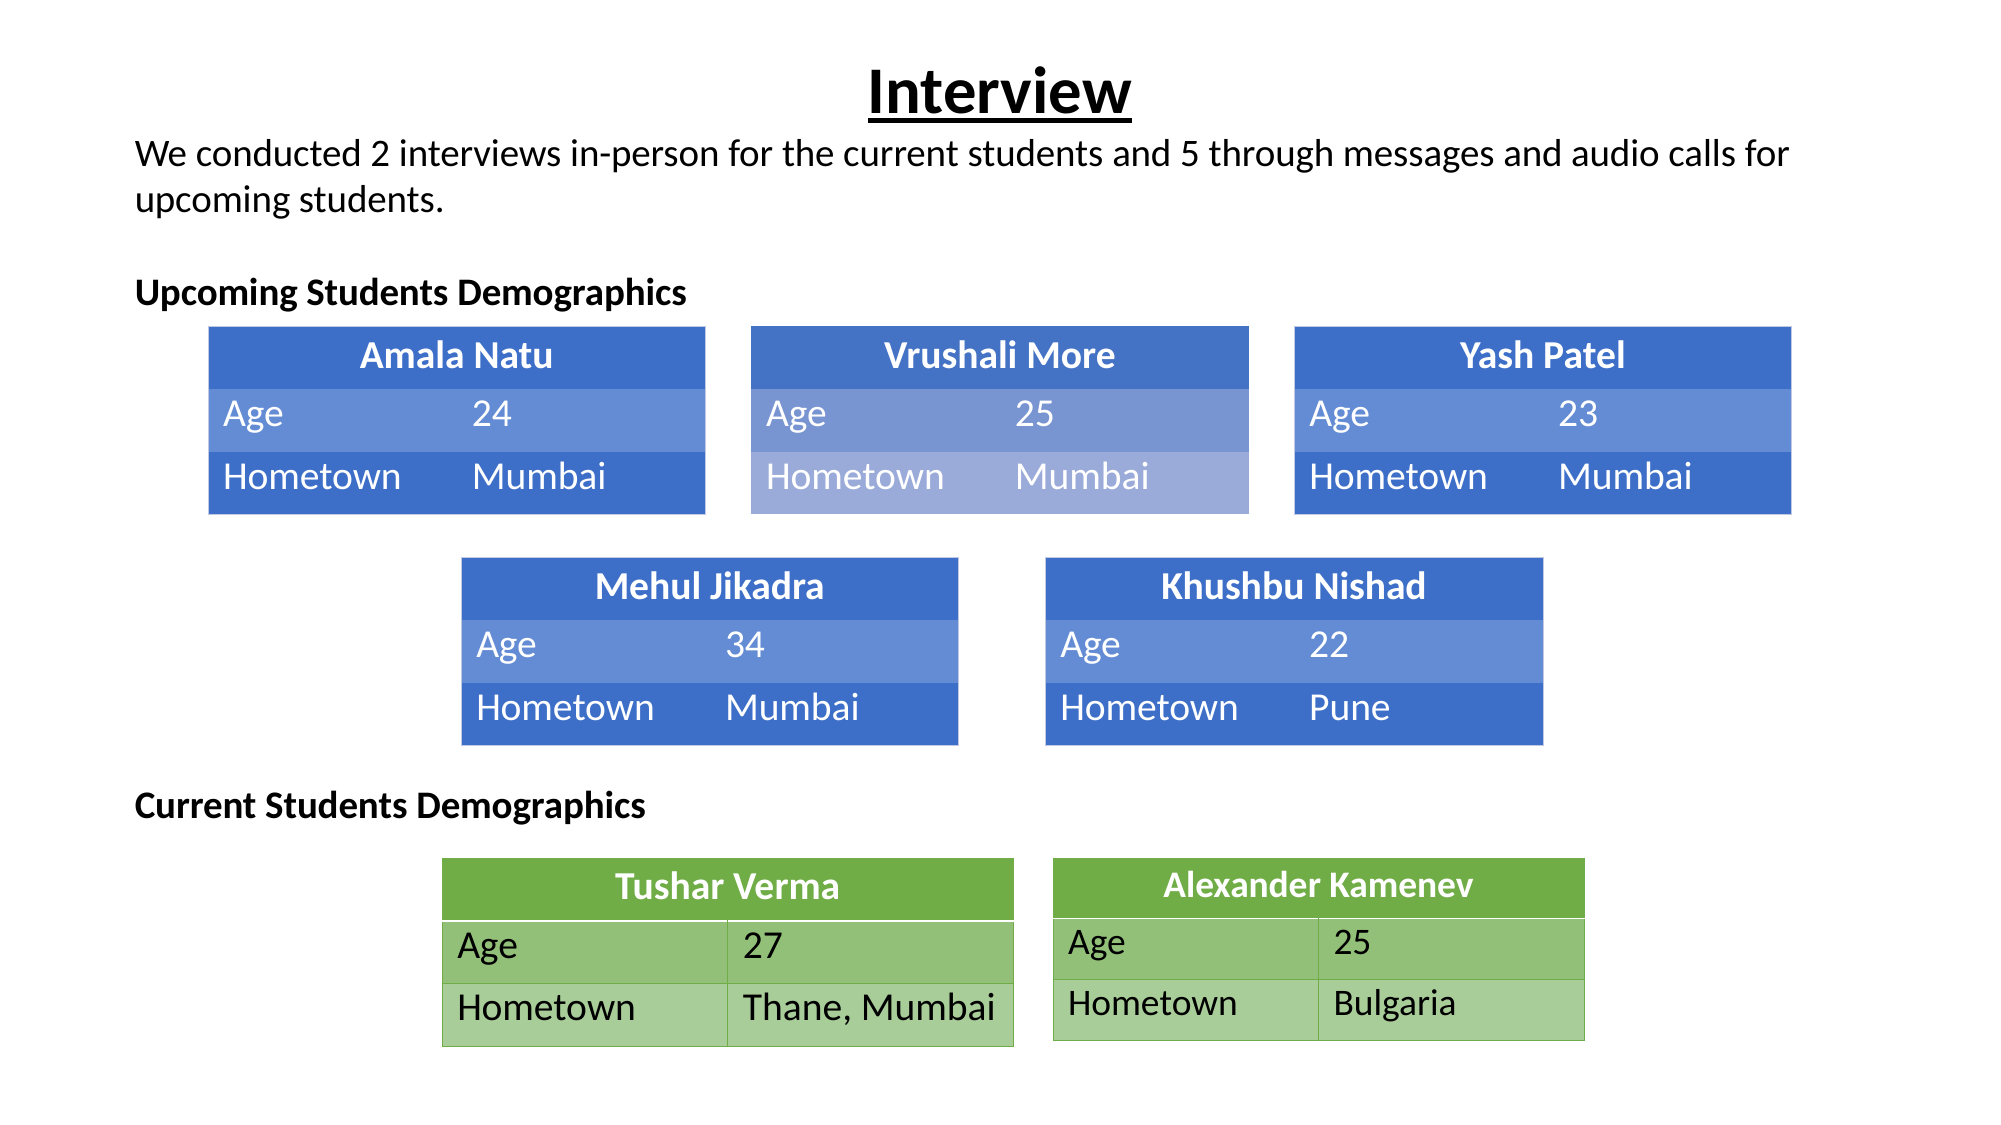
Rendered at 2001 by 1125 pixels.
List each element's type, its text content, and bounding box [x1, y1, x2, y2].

table_cell 23 [1543, 389, 1791, 452]
table_cell Hometown [462, 683, 710, 745]
table_cell Mumbai [710, 683, 958, 745]
table_header Tushar Verma [443, 859, 1013, 920]
table_cell Hometown [209, 452, 457, 514]
table_cell Age [443, 922, 727, 983]
table_cell 27 [728, 922, 1013, 983]
table_cell Mumbai [1000, 452, 1249, 514]
table_cell Age [1295, 389, 1543, 452]
table_cell Hometown [1046, 683, 1294, 745]
table_header Khushbu Nishad [1046, 558, 1543, 620]
table_cell Age [462, 620, 710, 683]
table_header Mehul Jikadra [462, 558, 958, 620]
table_cell Hometown [751, 452, 1000, 514]
table_cell Age [751, 389, 1000, 452]
table_cell 25 [1319, 919, 1584, 979]
table_cell Hometown [443, 984, 727, 1046]
table_cell 34 [710, 620, 958, 683]
table_cell Mumbai [457, 452, 705, 514]
table_cell Bulgaria [1319, 980, 1584, 1040]
table_cell Age [1054, 919, 1318, 979]
table_cell 22 [1294, 620, 1543, 683]
table_header Alexander Kamenev [1054, 859, 1584, 918]
text_box Interview We conducted 2 interviews in-person for the current students and 5 through messages and audio calls for upcoming students. Upcoming Students Demographics Current Students Demographics [119, 39, 1881, 881]
table_cell Pune [1294, 683, 1543, 745]
table_cell Age [1046, 620, 1294, 683]
table_header Amala Natu [209, 327, 705, 389]
table_cell Age [209, 389, 457, 452]
table_cell 25 [1000, 389, 1249, 452]
table_cell Hometown [1054, 980, 1318, 1040]
table_cell Hometown [1295, 452, 1543, 514]
table_cell Thane, Mumbai [728, 984, 1013, 1046]
table_header Vrushali More [752, 327, 1248, 389]
table_cell Mumbai [1543, 452, 1791, 514]
table_header Yash Patel [1295, 327, 1791, 389]
table_cell 24 [457, 389, 705, 452]
